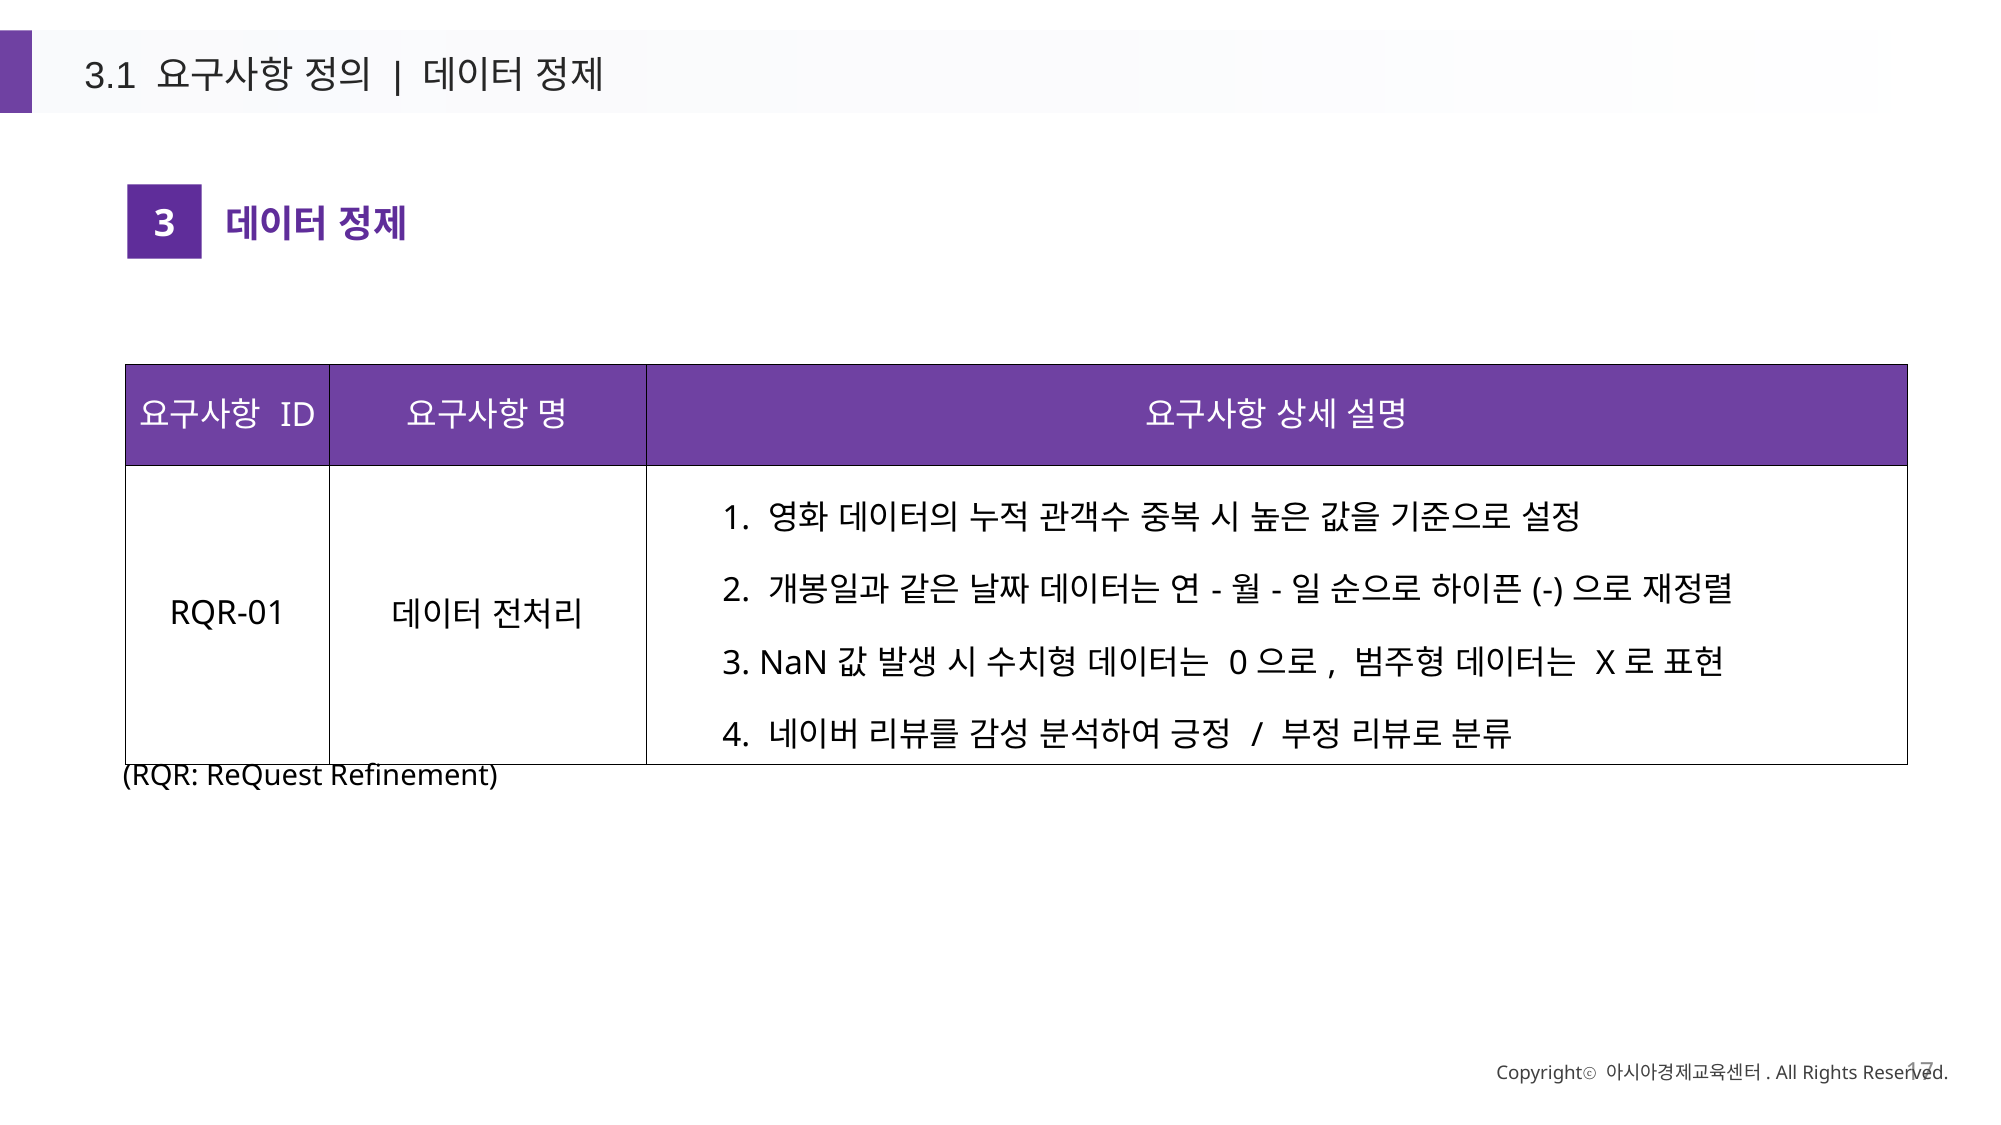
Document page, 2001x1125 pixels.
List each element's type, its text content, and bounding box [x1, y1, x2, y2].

table_header 요구사항 상세 설명 [647, 365, 1907, 465]
table_header 요구사항 ID [126, 365, 329, 465]
table_cell RQR-01 [126, 466, 329, 748]
text_box (RQR: ReQuest Refinement) [108, 748, 564, 799]
text_box 3 [126, 183, 203, 260]
text_box 3.1 요구사항 정의 | 데이터 정제 [69, 48, 811, 108]
text_box Copyrightⓒ 아시아경제교육센터. All Rights Reserved. [1481, 1053, 1964, 1091]
table_cell 1. 영화 데이터의 누적 관객수 중복 시 높은 값을 기준으로 설정 2. 개봉일과 같은 날짜 데이터는 연-월-일 순으로 하이픈(-)으로 재정렬 3. NaN값 발생 시 수치형 데이터는 0으로, 범주형 데이터는 X로 표현 4. 네이버 리뷰를 감성 분석하여 긍정 / 부정 리뷰로 분류 [647, 466, 1907, 764]
table_cell 데이터 전처리 [330, 466, 646, 764]
table_header 요구사항 명 [330, 365, 646, 465]
text_box 데이터 정제 [210, 192, 636, 253]
